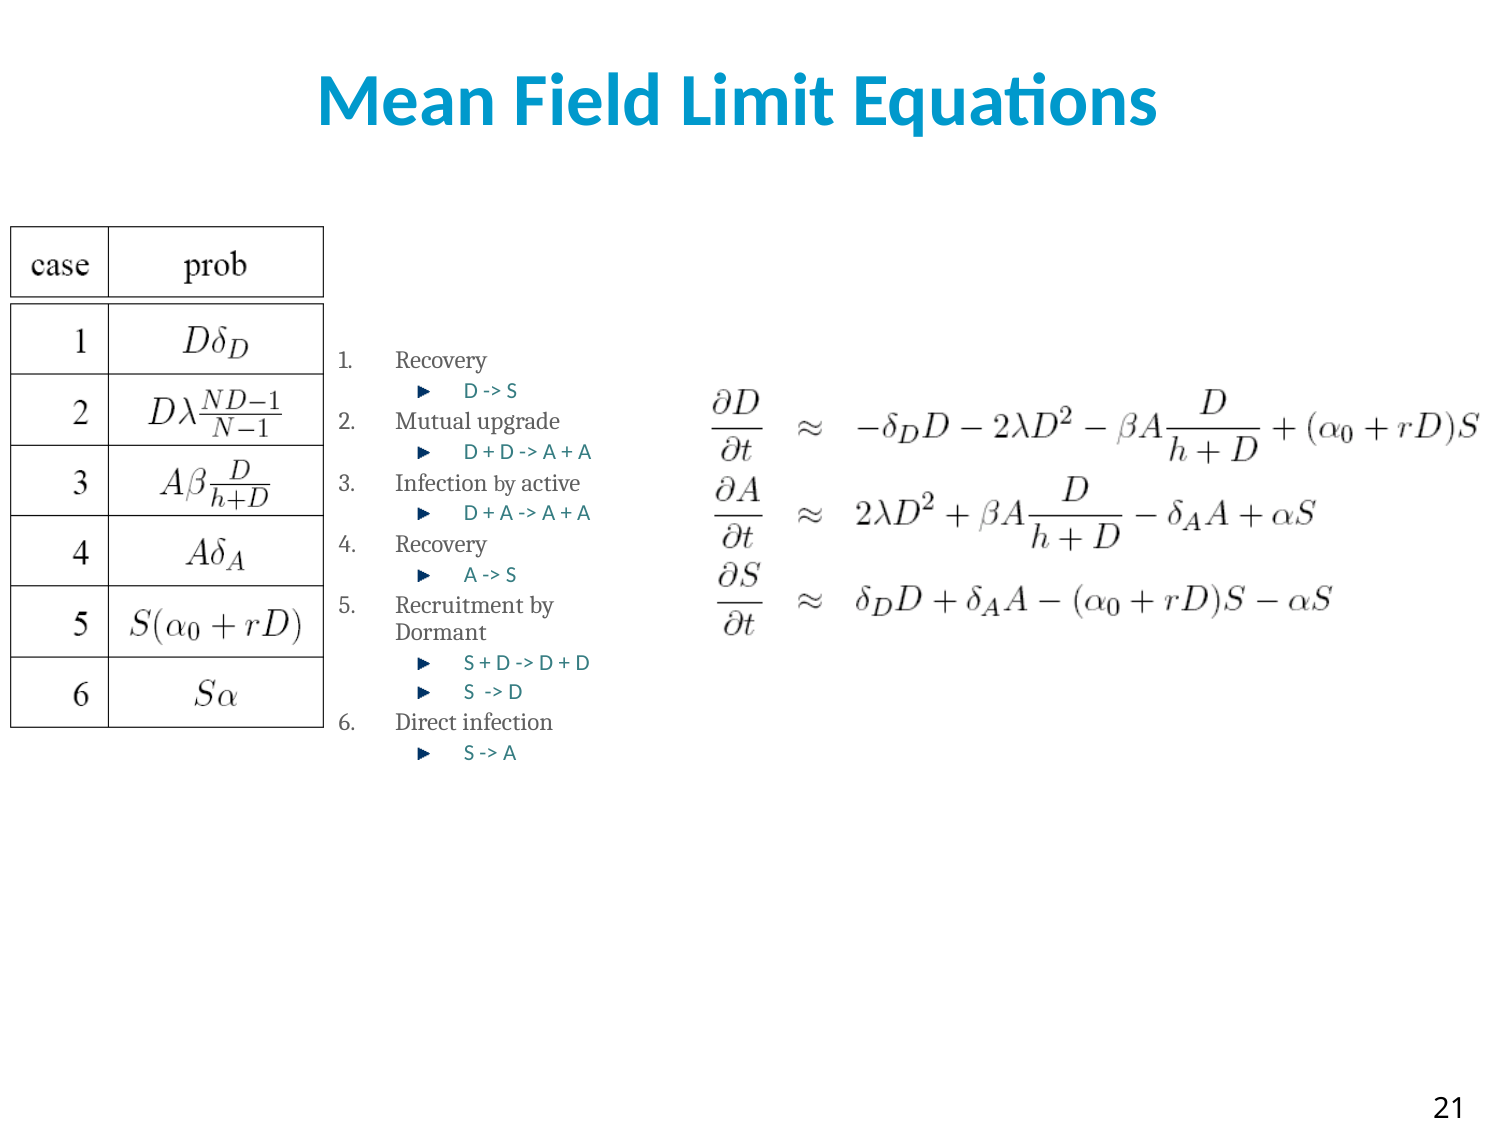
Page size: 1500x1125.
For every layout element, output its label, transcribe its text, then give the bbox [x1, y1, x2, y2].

title Mean Field Limit Equations [17, 0, 1460, 191]
footer 21 [1399, 1082, 1500, 1125]
picture [698, 370, 1500, 652]
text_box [8, 216, 623, 774]
